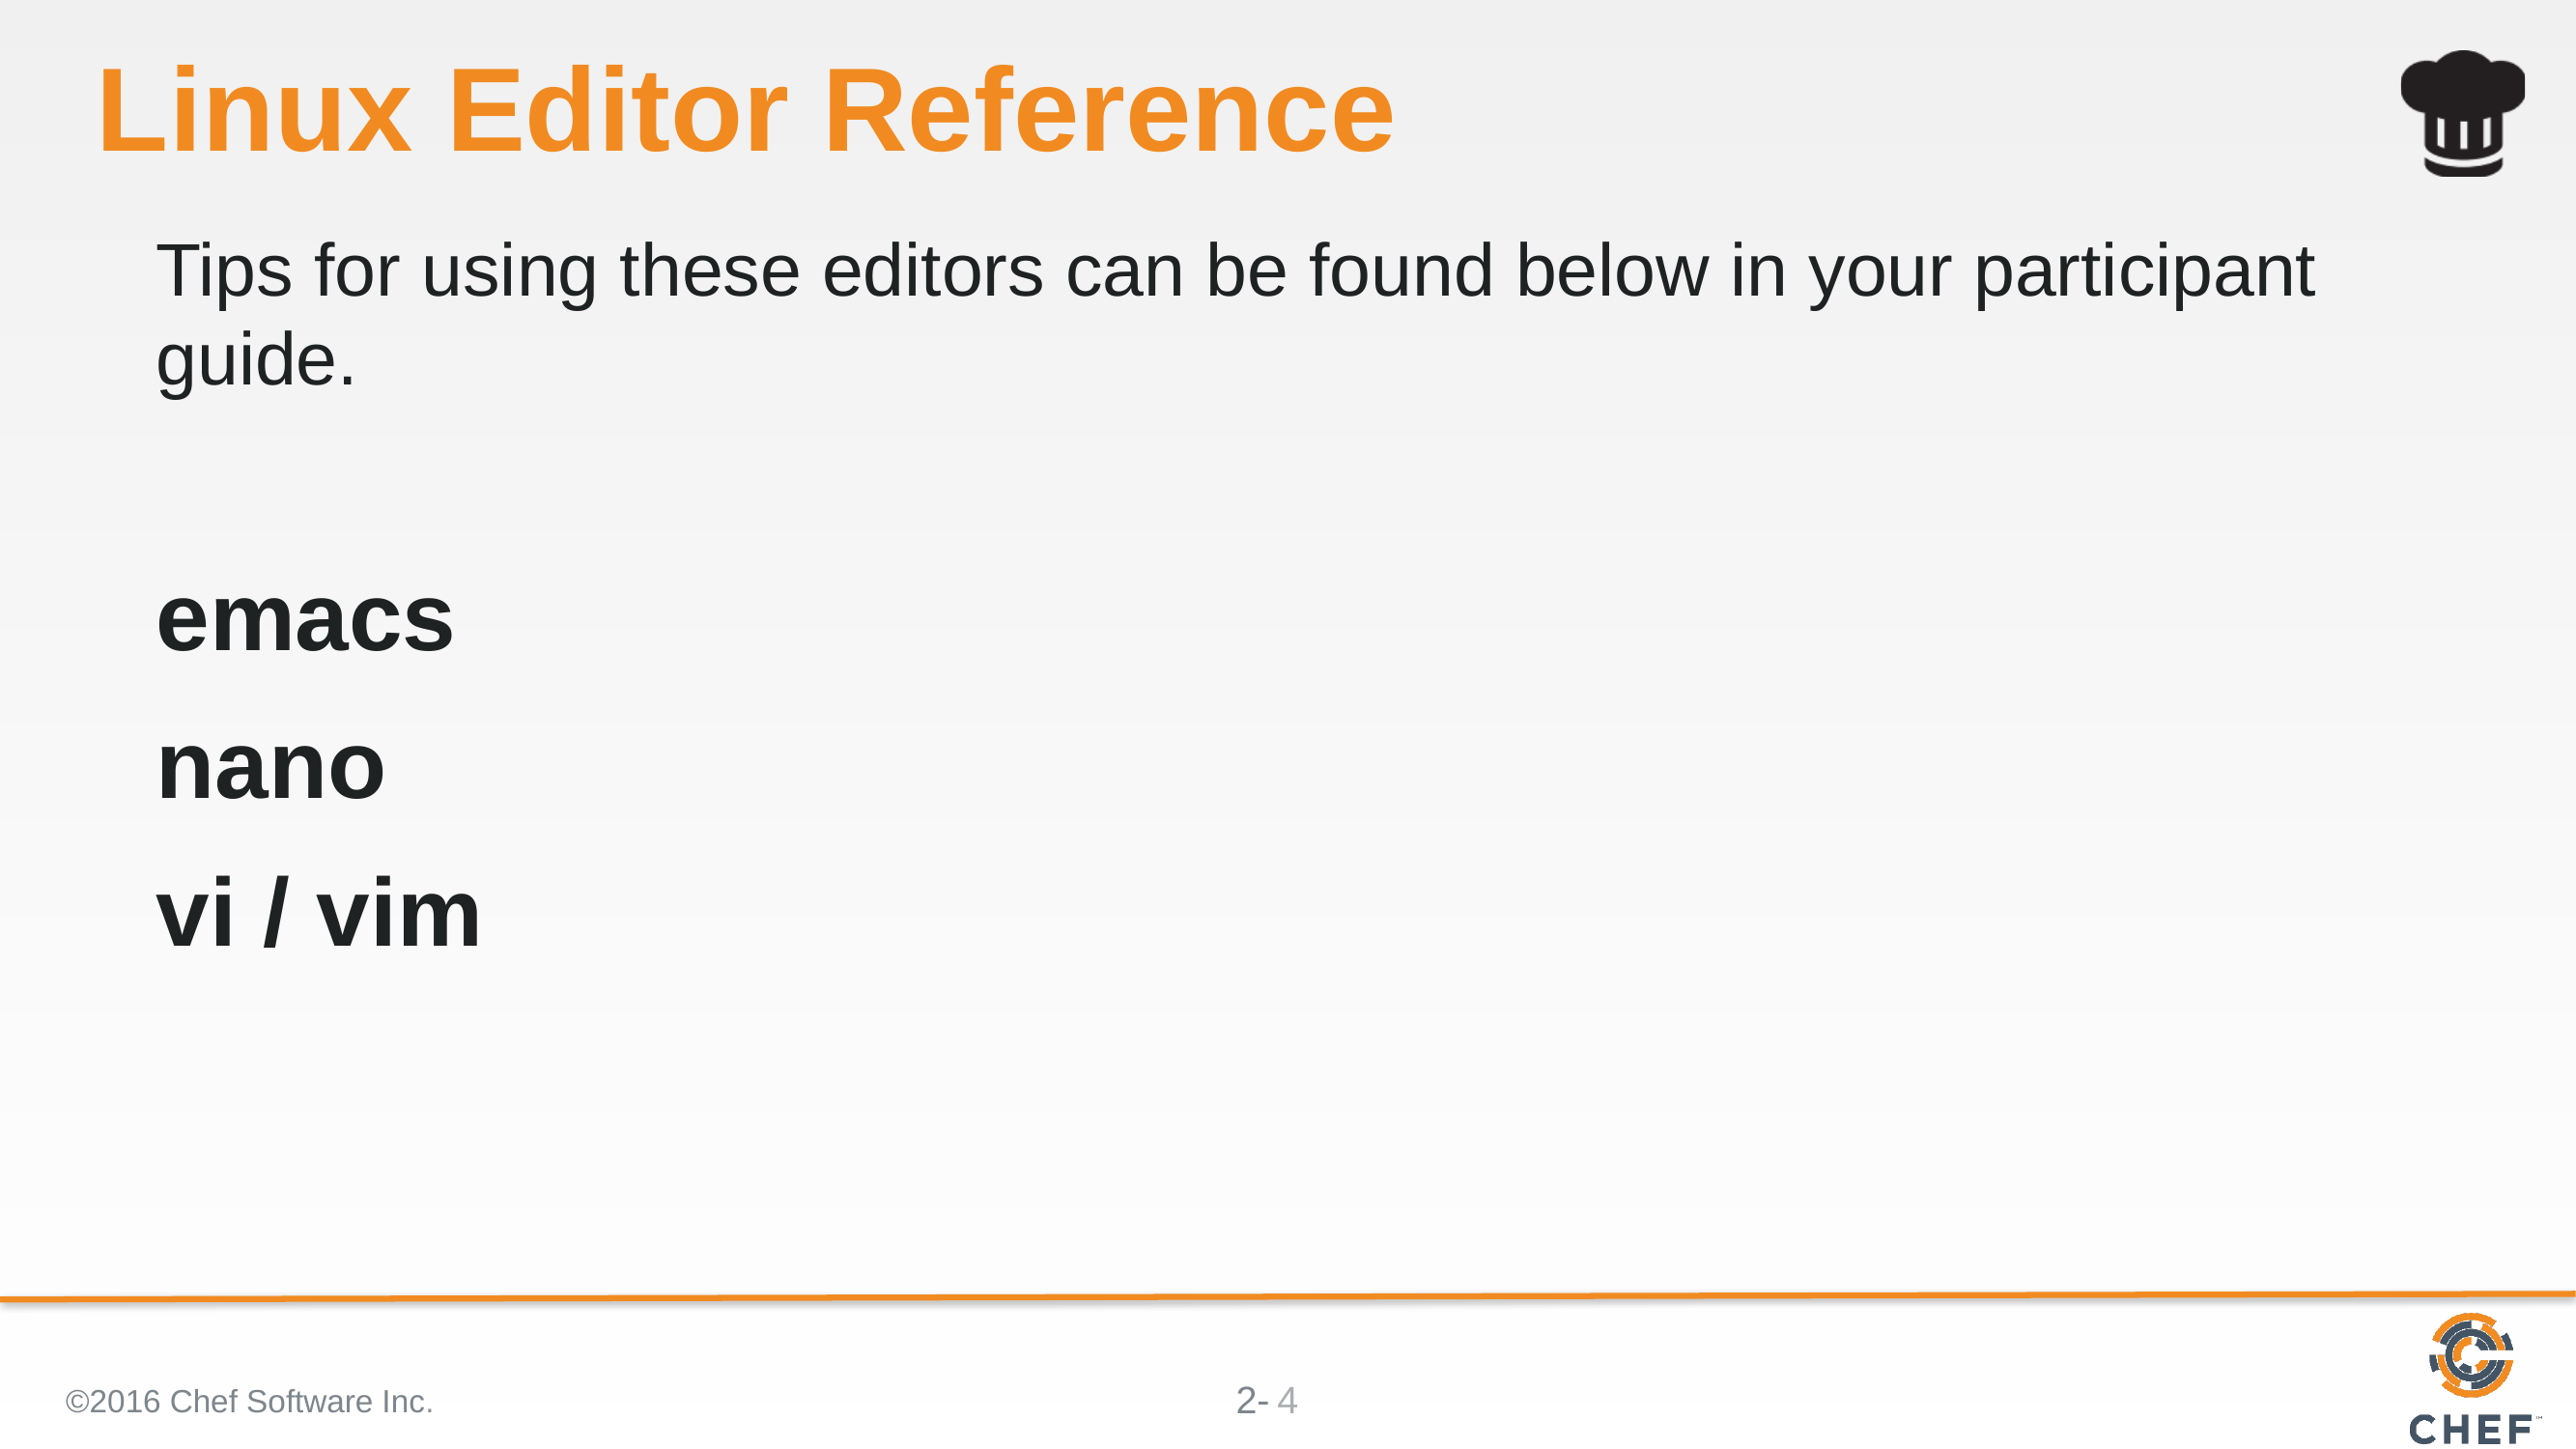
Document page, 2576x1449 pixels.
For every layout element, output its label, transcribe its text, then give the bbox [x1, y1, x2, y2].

list Tips for using these editors can be found below in your participant guide. emacs nano vi / vim [107, 221, 2469, 1176]
picture [2399, 1297, 2550, 1449]
title Linux Editor Reference [96, 48, 2463, 180]
slide_number 4 [998, 1359, 1578, 1437]
footer ©2016 Chef Software Inc. [51, 1359, 952, 1440]
